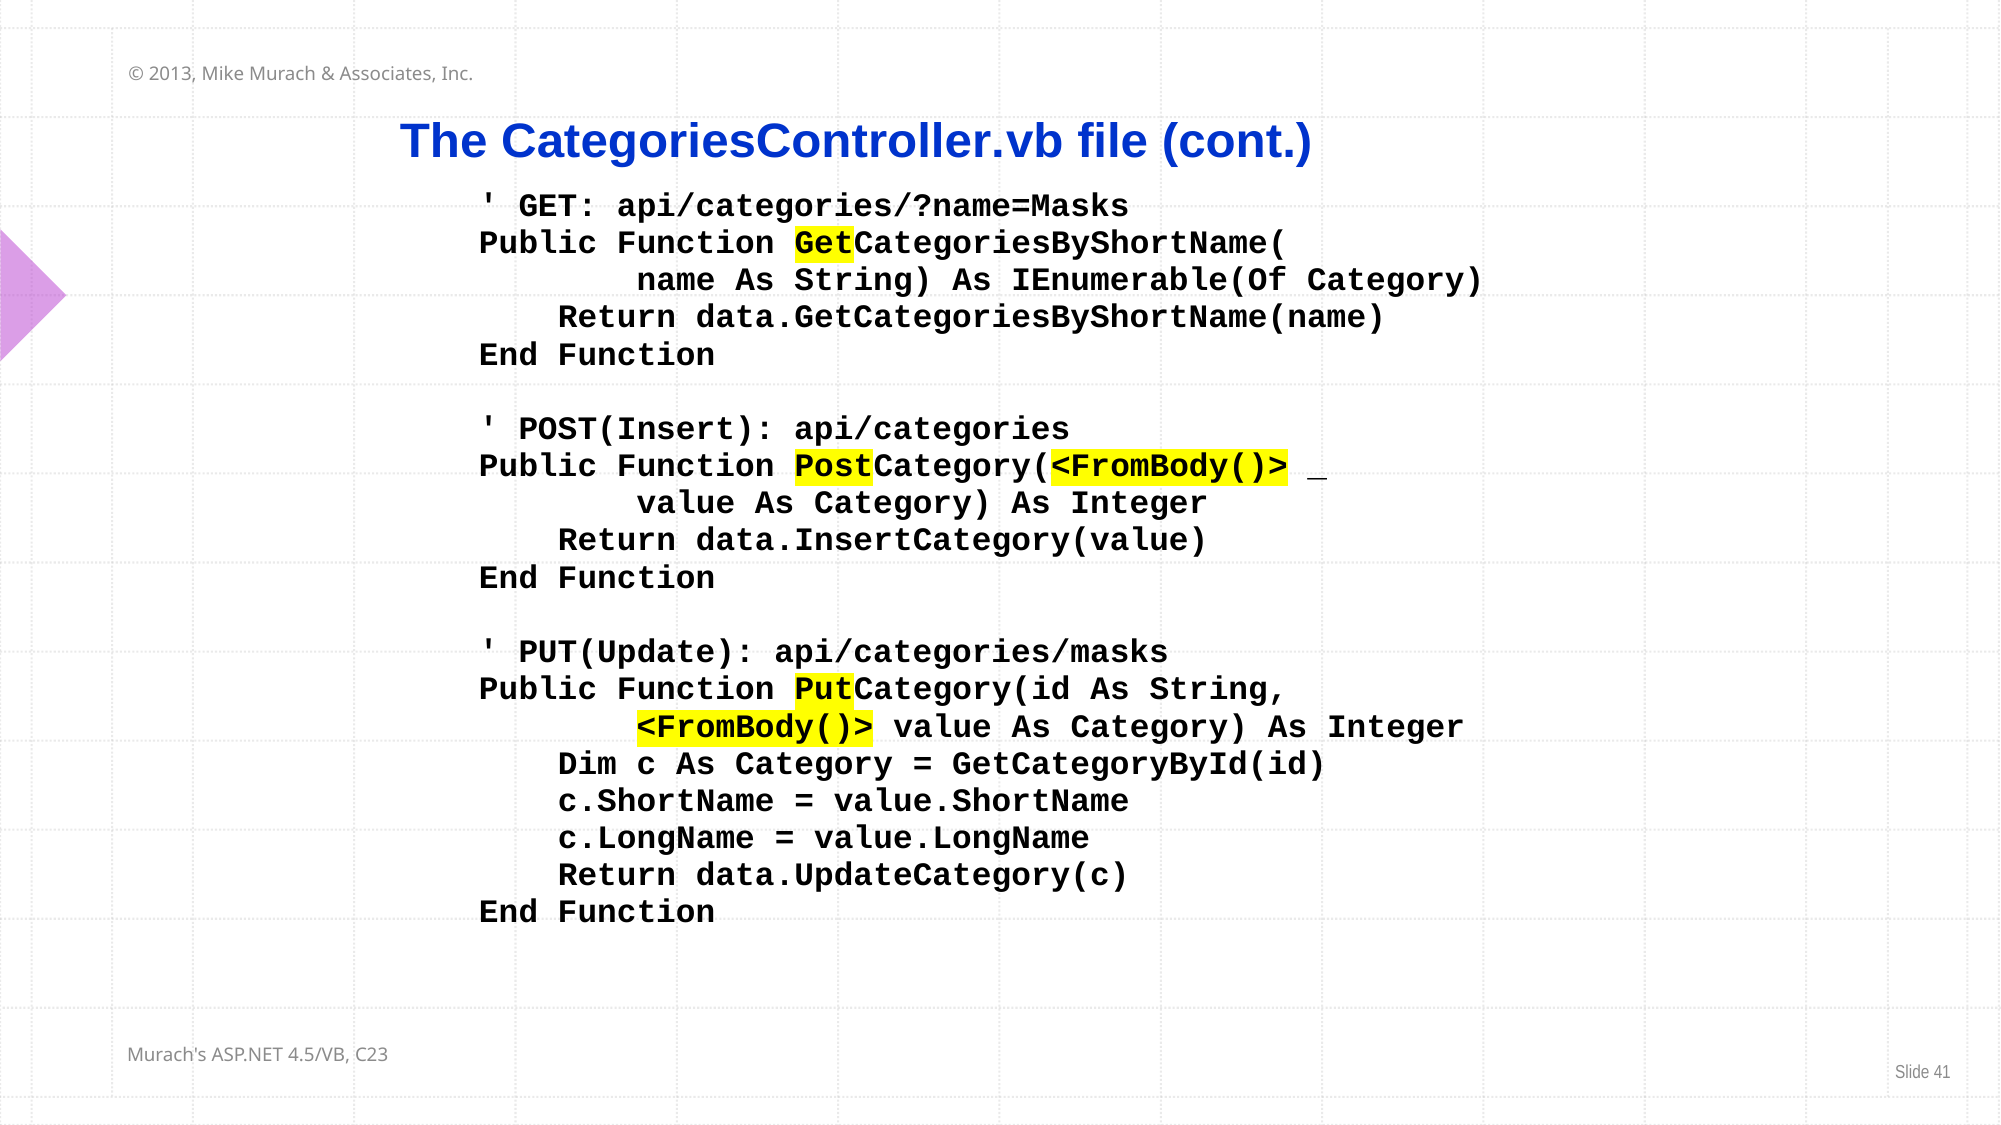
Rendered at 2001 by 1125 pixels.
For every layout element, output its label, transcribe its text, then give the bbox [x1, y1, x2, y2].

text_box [399, 112, 1584, 181]
footer © 2013, Mike Murach & Associates, Inc. [113, 38, 789, 108]
slide_number Slide 41 [1805, 1019, 1966, 1089]
slide_number Murach's ASP.NET 4.5/VB, C23 [112, 1019, 743, 1089]
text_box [399, 189, 1584, 1044]
